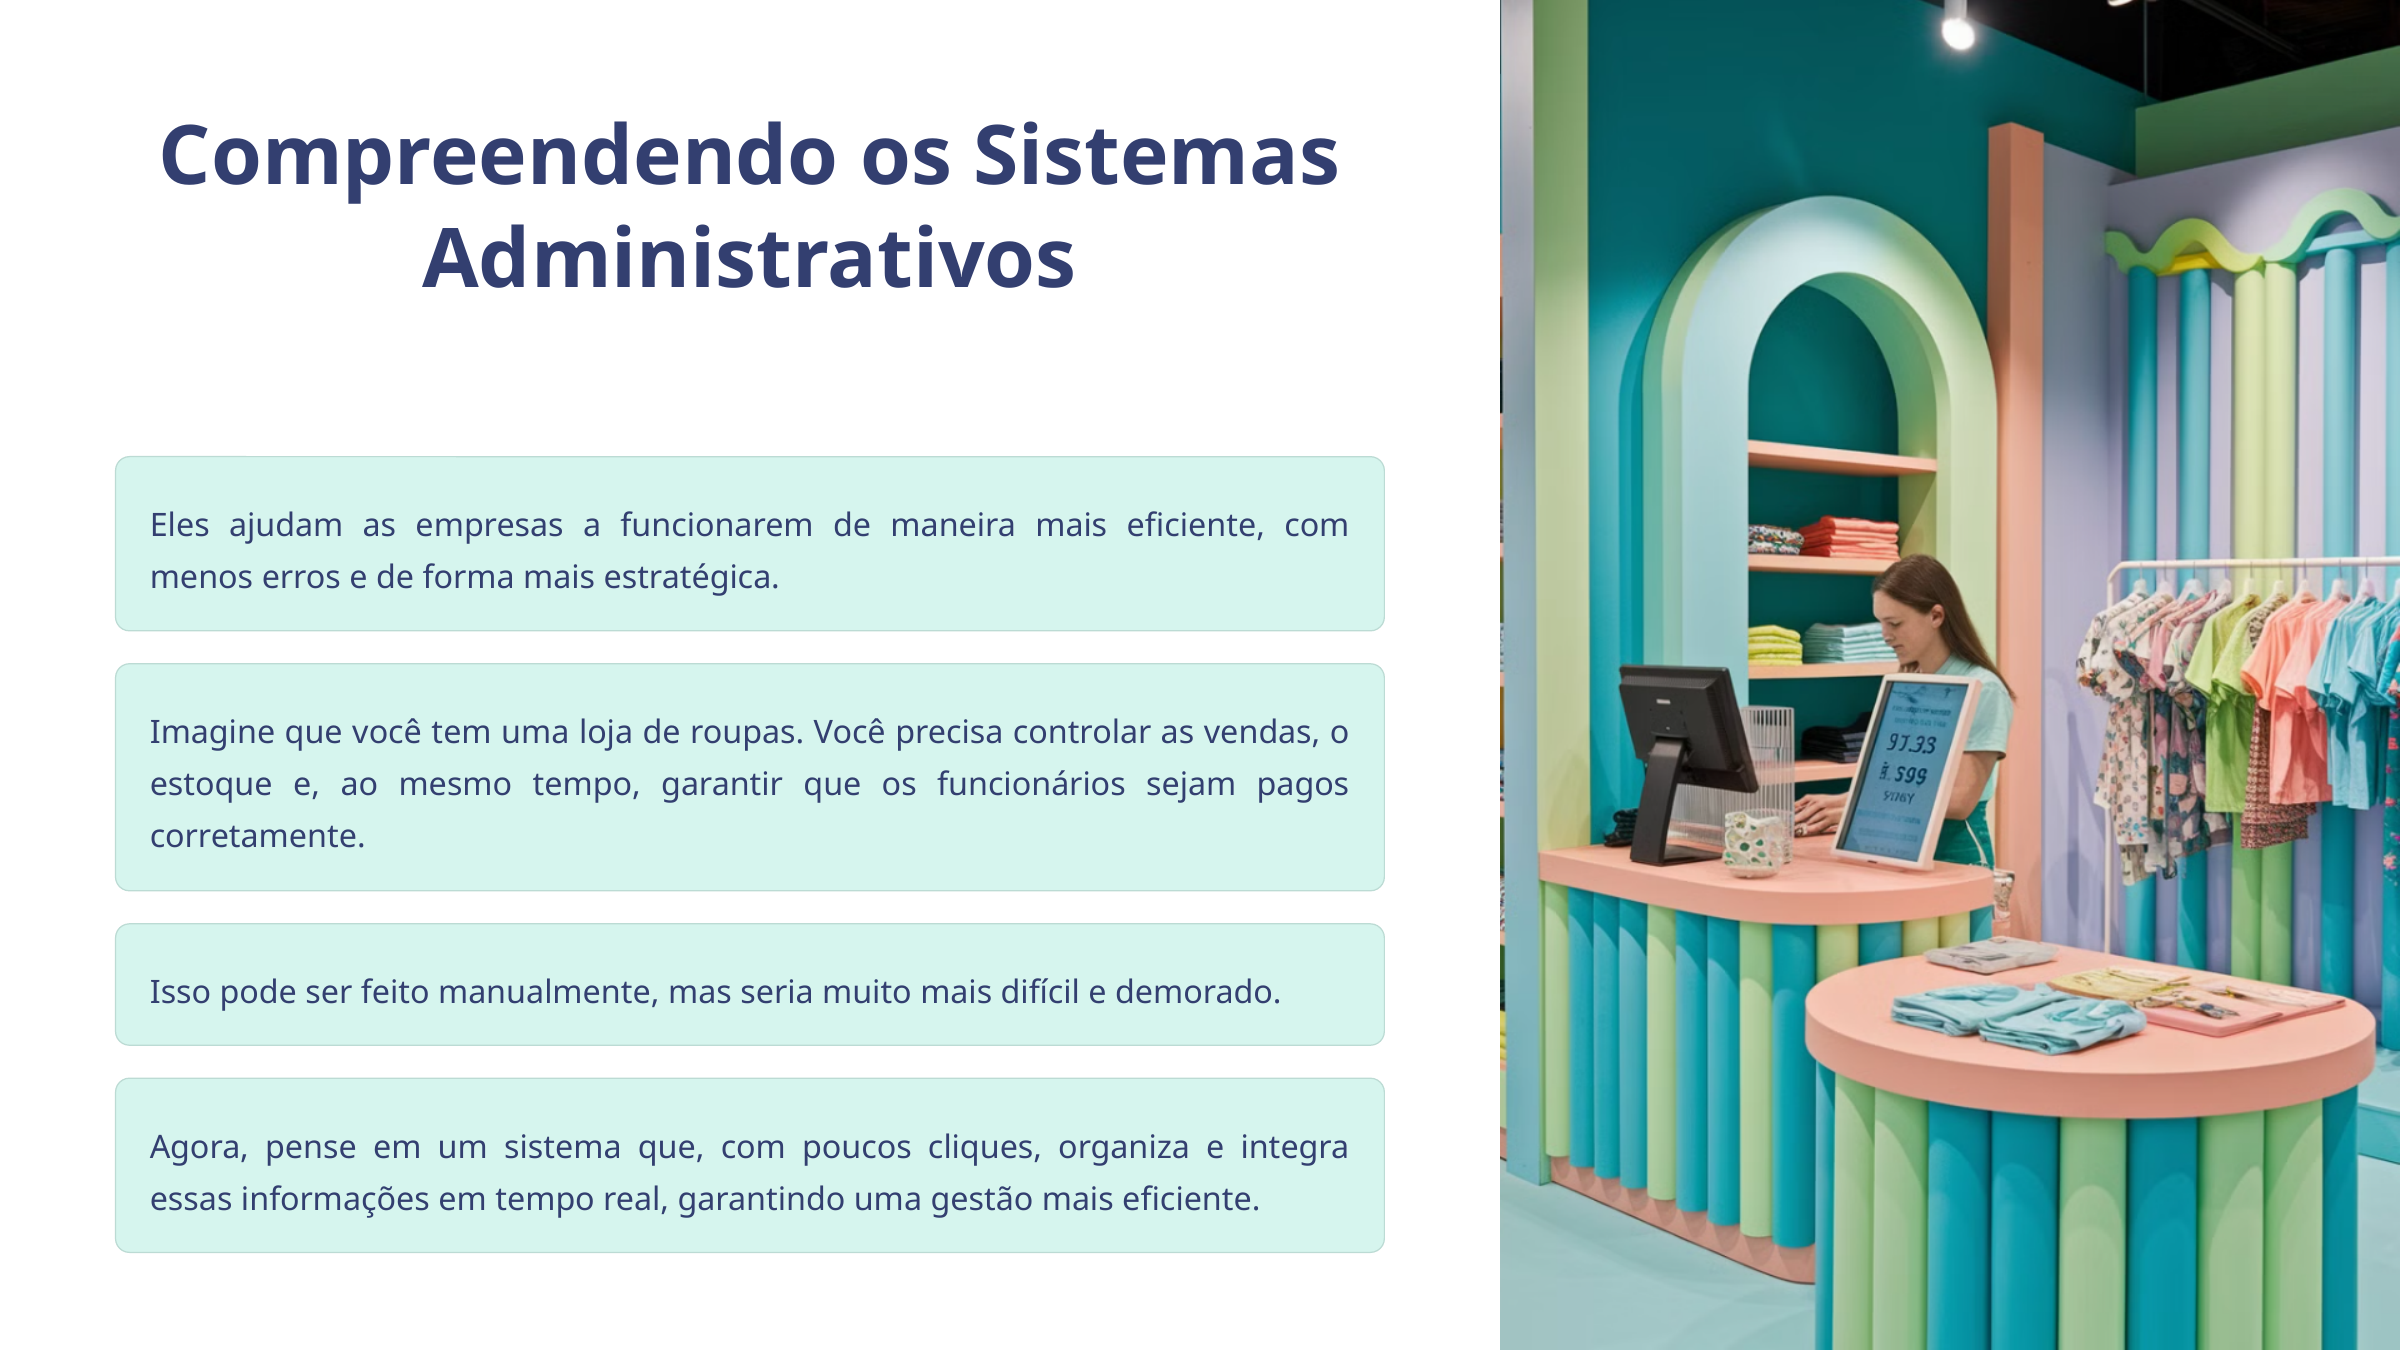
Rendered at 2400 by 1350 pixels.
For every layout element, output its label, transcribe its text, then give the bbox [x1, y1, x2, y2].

text_box [115, 456, 1385, 631]
picture [1499, 0, 2400, 1350]
text_box Agora, pense em um sistema que, com poucos cliques, organiza e integra essas informações em tempo real, garantindo uma gestão mais eficiente. [149, 1112, 1351, 1219]
text_box [115, 1078, 1385, 1253]
text_box Isso pode ser feito manualmente, mas seria muito mais difícil e demorado. [149, 958, 1351, 1011]
text_box Compreendendo os Sistemas Administrativos [115, 97, 1385, 408]
text_box [115, 663, 1385, 891]
text_box [115, 923, 1385, 1046]
text_box Eles ajudam as empresas a funcionarem de maneira mais eficiente, com menos erros e de forma mais estratégica. [149, 490, 1351, 597]
text_box Imagine que você tem uma loja de roupas. Você precisa controlar as vendas, o estoque e, ao mesmo tempo, garantir que os funcionários sejam pagos corretamente. [149, 698, 1351, 857]
